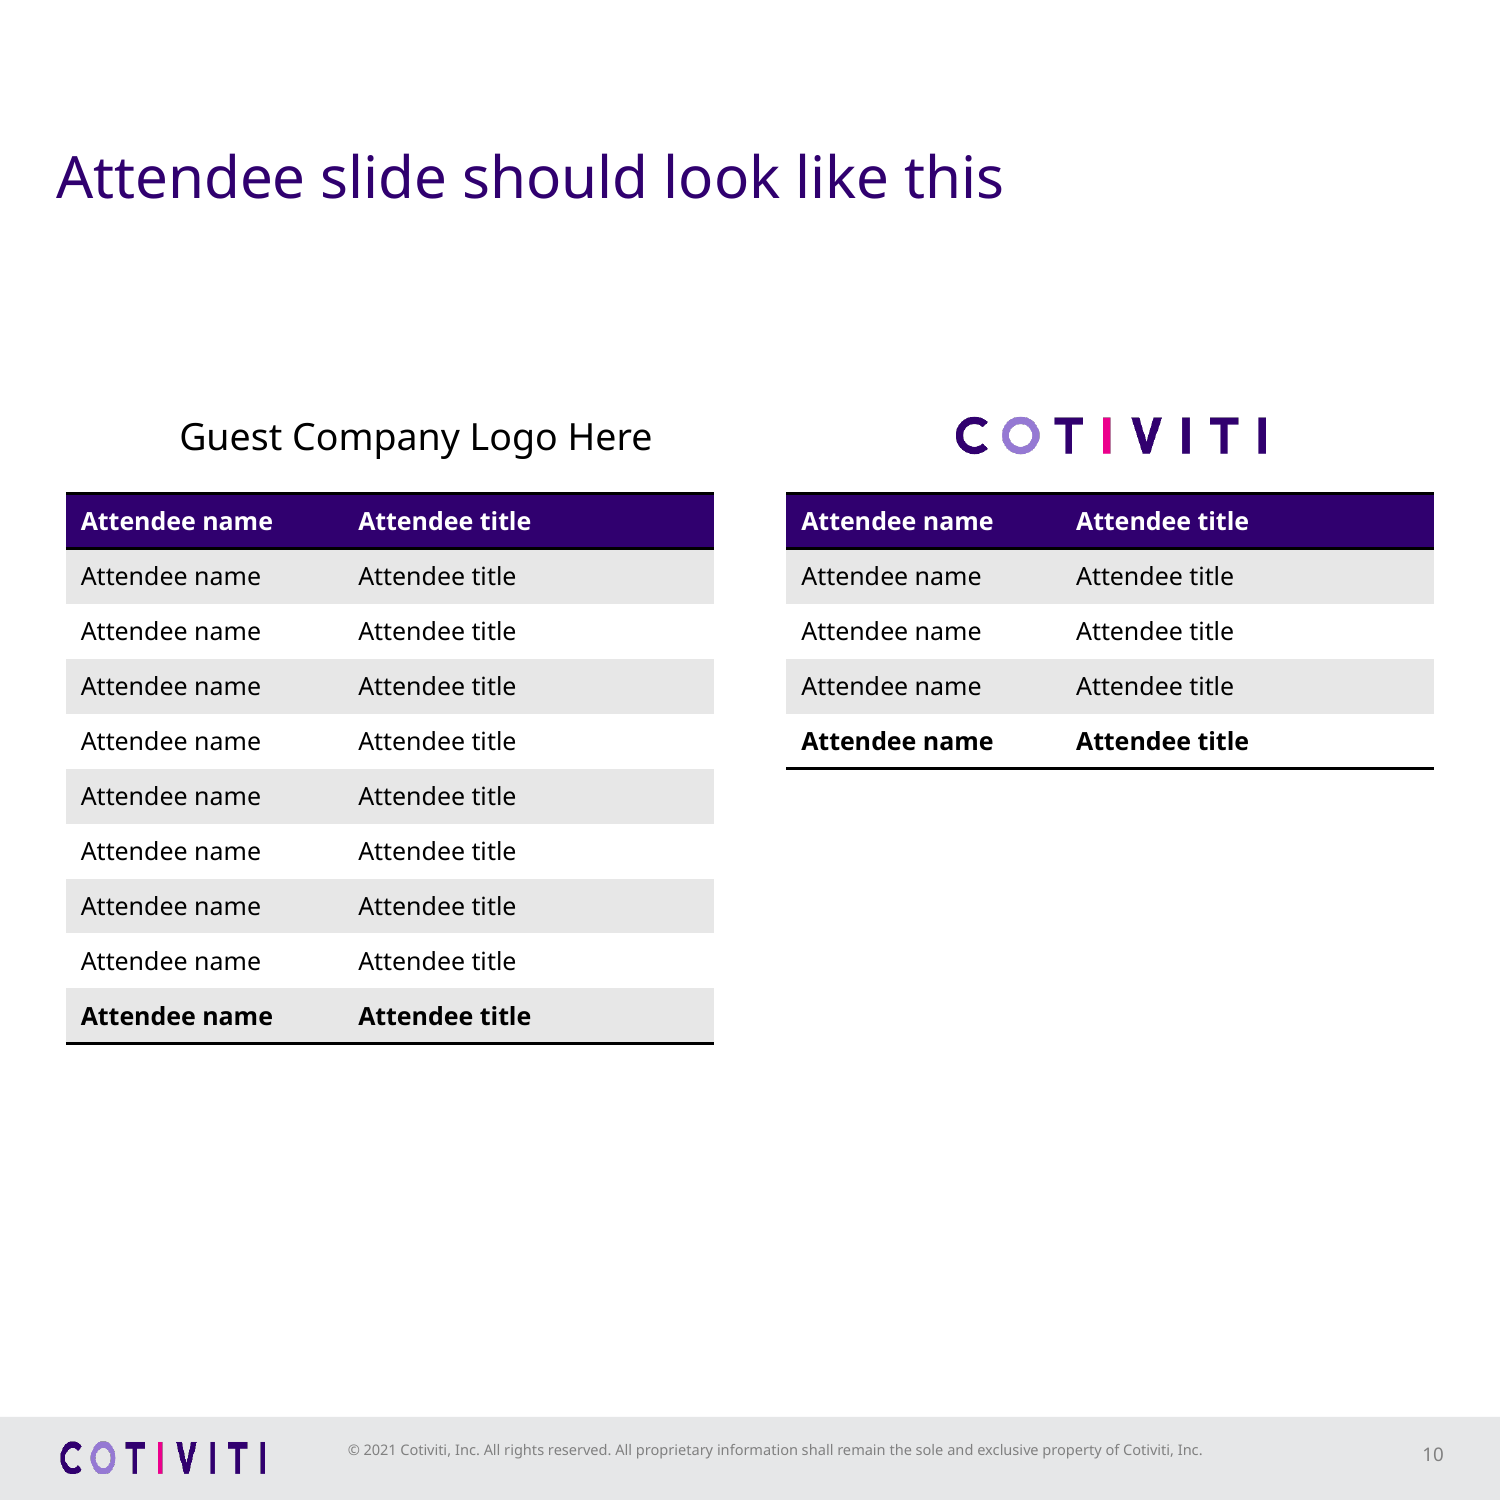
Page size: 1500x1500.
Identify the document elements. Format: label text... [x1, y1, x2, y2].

table_cell Attendee title [343, 550, 714, 604]
table_cell Attendee title [343, 879, 714, 933]
table_cell Attendee name [786, 550, 1061, 604]
table_cell Attendee title [343, 604, 714, 659]
table_cell Attendee title [1061, 659, 1434, 714]
table_cell Attendee name [66, 769, 343, 824]
title Attendee slide should look like this [56, 79, 1444, 280]
table_cell Attendee name [66, 879, 343, 933]
table_cell Attendee name [66, 714, 343, 769]
table_cell Attendee title [1061, 550, 1434, 604]
table_cell Attendee name [66, 659, 343, 714]
table_cell Attendee name [66, 550, 343, 604]
table_cell Attendee name [66, 824, 343, 879]
slide_number 10 [1384, 1425, 1444, 1486]
table_cell Attendee name [66, 604, 343, 659]
table_cell Attendee name [66, 933, 343, 988]
picture [907, 397, 1314, 467]
table_cell Attendee title [343, 988, 714, 1042]
table_header Attendee name [786, 495, 1061, 547]
table_cell Attendee title [343, 824, 714, 879]
table_cell Attendee name [786, 714, 1061, 767]
table_header Attendee name [66, 495, 343, 547]
table_cell Attendee title [1061, 604, 1434, 659]
table_cell Attendee name [786, 659, 1061, 714]
table_header Attendee title [343, 495, 714, 547]
table_cell Attendee name [786, 604, 1061, 659]
table_cell Attendee title [343, 659, 714, 714]
table_cell Attendee title [343, 933, 714, 988]
table_header Attendee title [1061, 495, 1434, 547]
table_cell Attendee name [66, 988, 343, 1042]
table_cell Attendee title [343, 714, 714, 769]
picture [56, 1422, 277, 1492]
table_cell Attendee title [343, 769, 714, 824]
table_cell Attendee title [1061, 714, 1434, 767]
text_box Guest Company Logo Here [164, 405, 669, 466]
